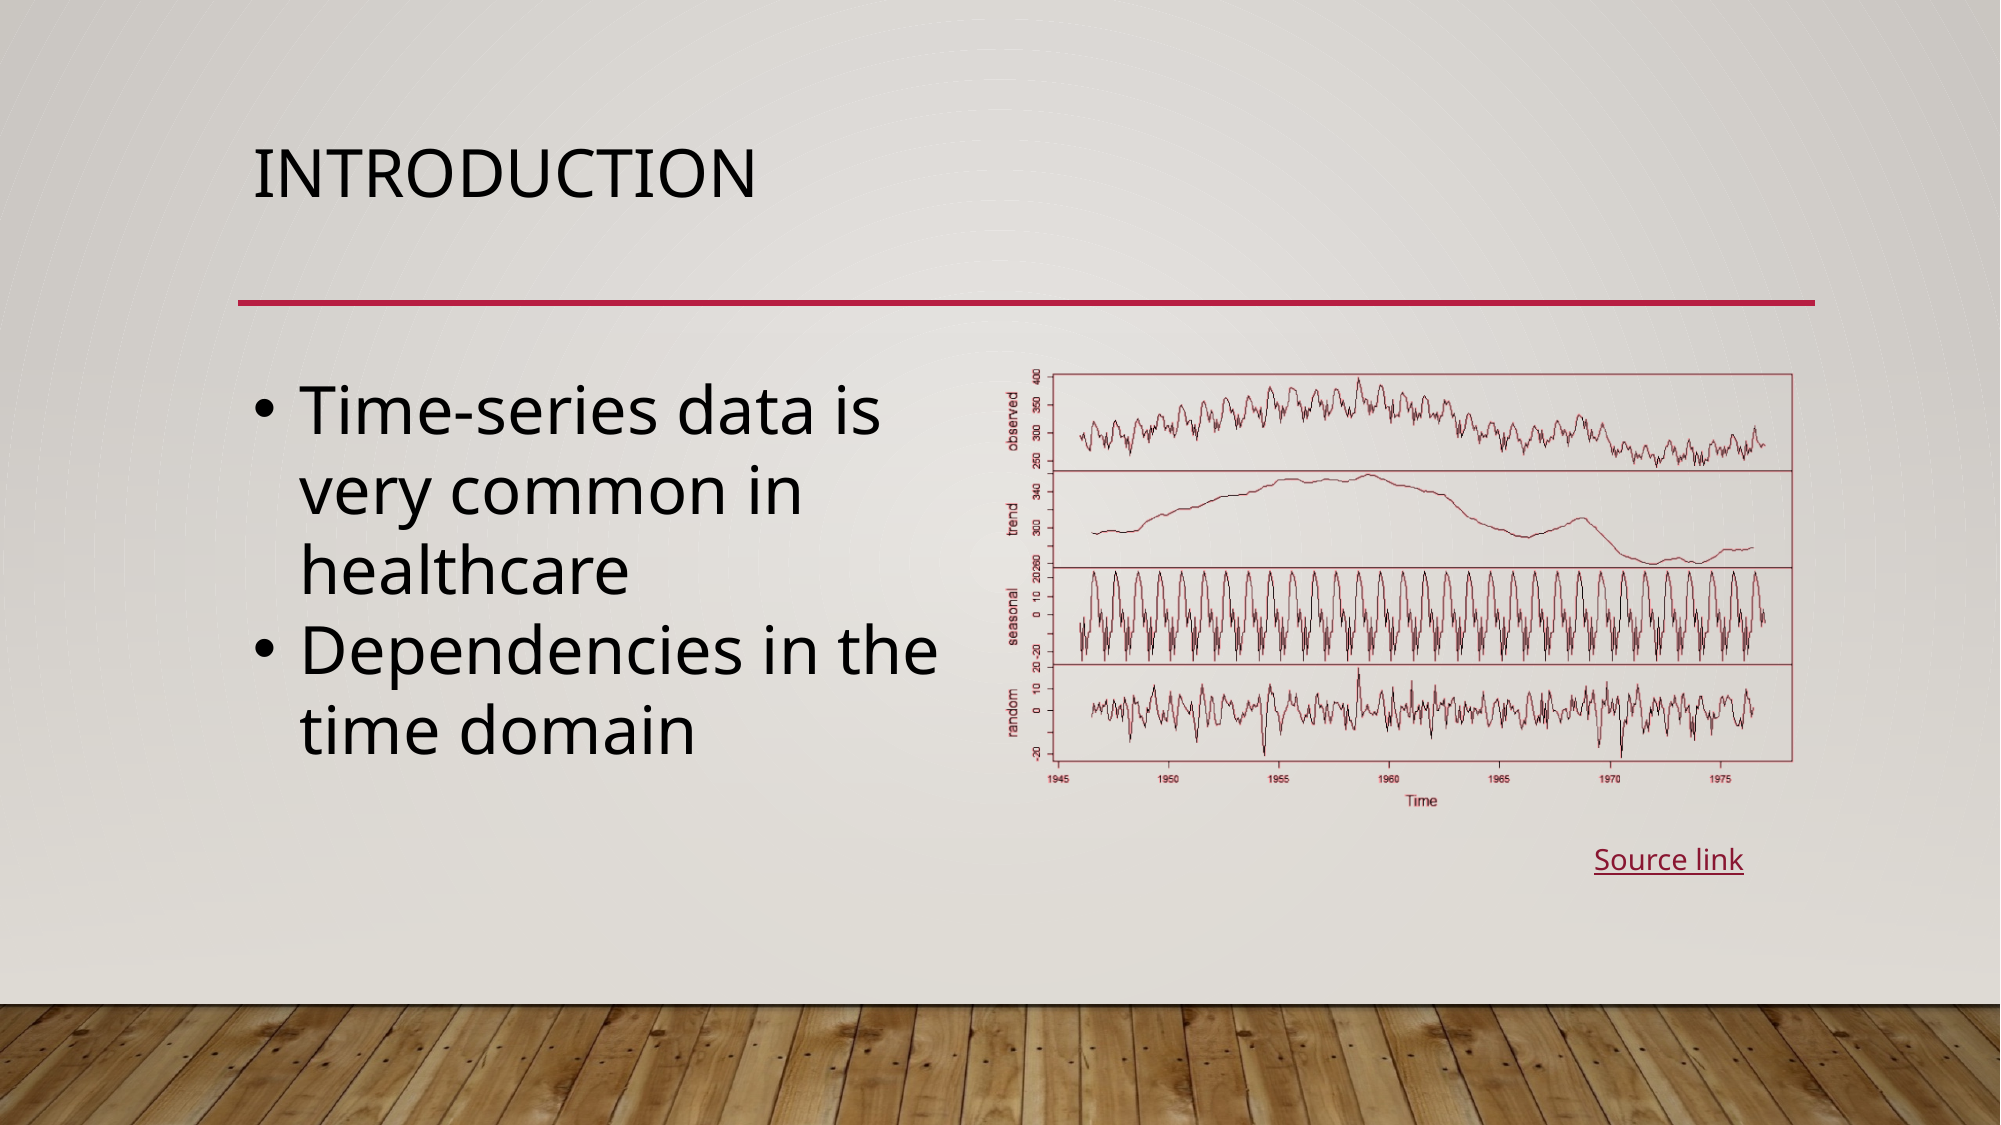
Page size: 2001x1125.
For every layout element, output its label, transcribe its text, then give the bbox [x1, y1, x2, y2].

text_box Source link [1579, 833, 1759, 889]
text_box Time-series data is very common in healthcare Dependencies in the time domain [238, 360, 997, 775]
picture [0, 1004, 2000, 1125]
picture [997, 360, 1814, 815]
title Introduction [238, 131, 1814, 305]
